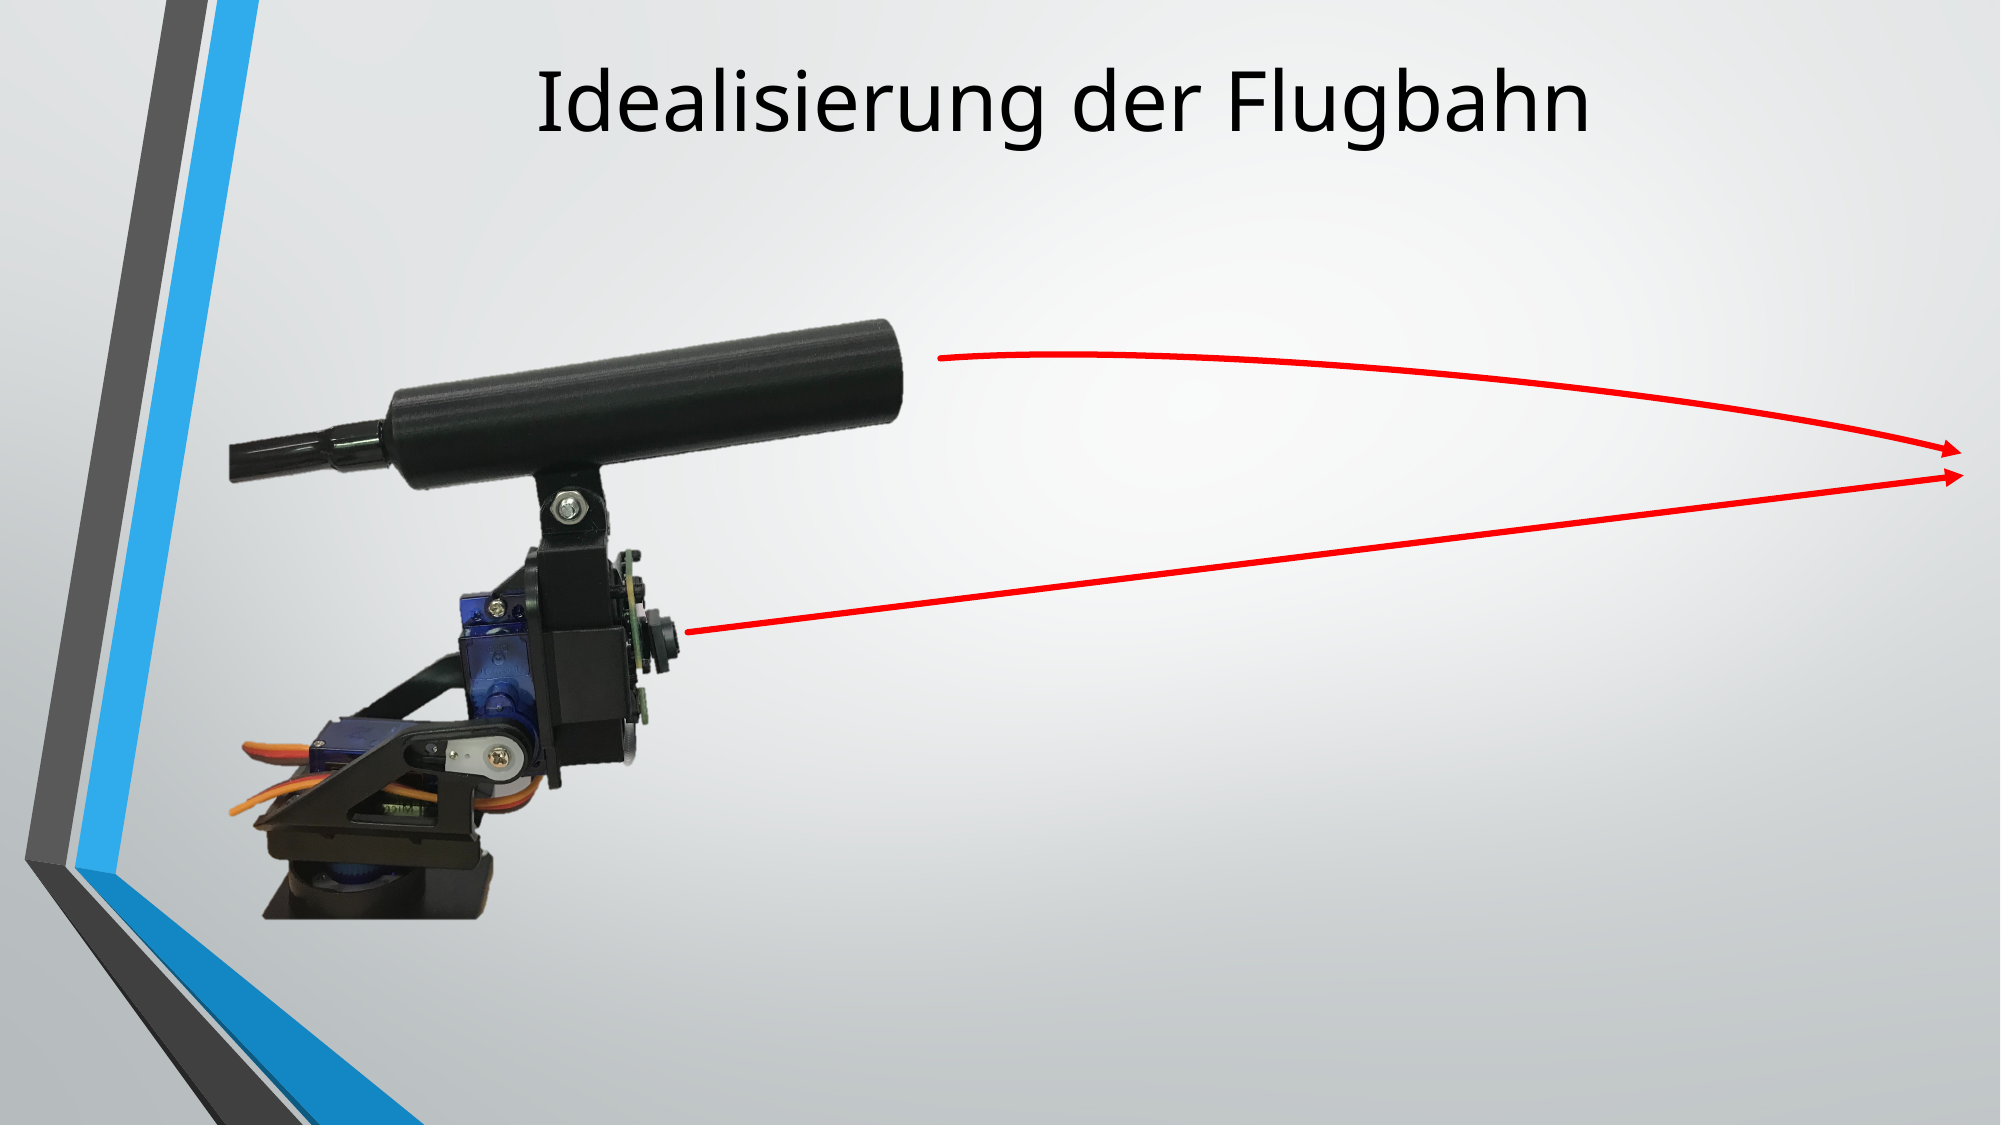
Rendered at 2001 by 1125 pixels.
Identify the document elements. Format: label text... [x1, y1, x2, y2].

text_box [1102, 353, 1962, 457]
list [133, 194, 1102, 921]
title Idealisierung der Flugbahn [243, 2, 1887, 195]
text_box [687, 475, 1965, 633]
